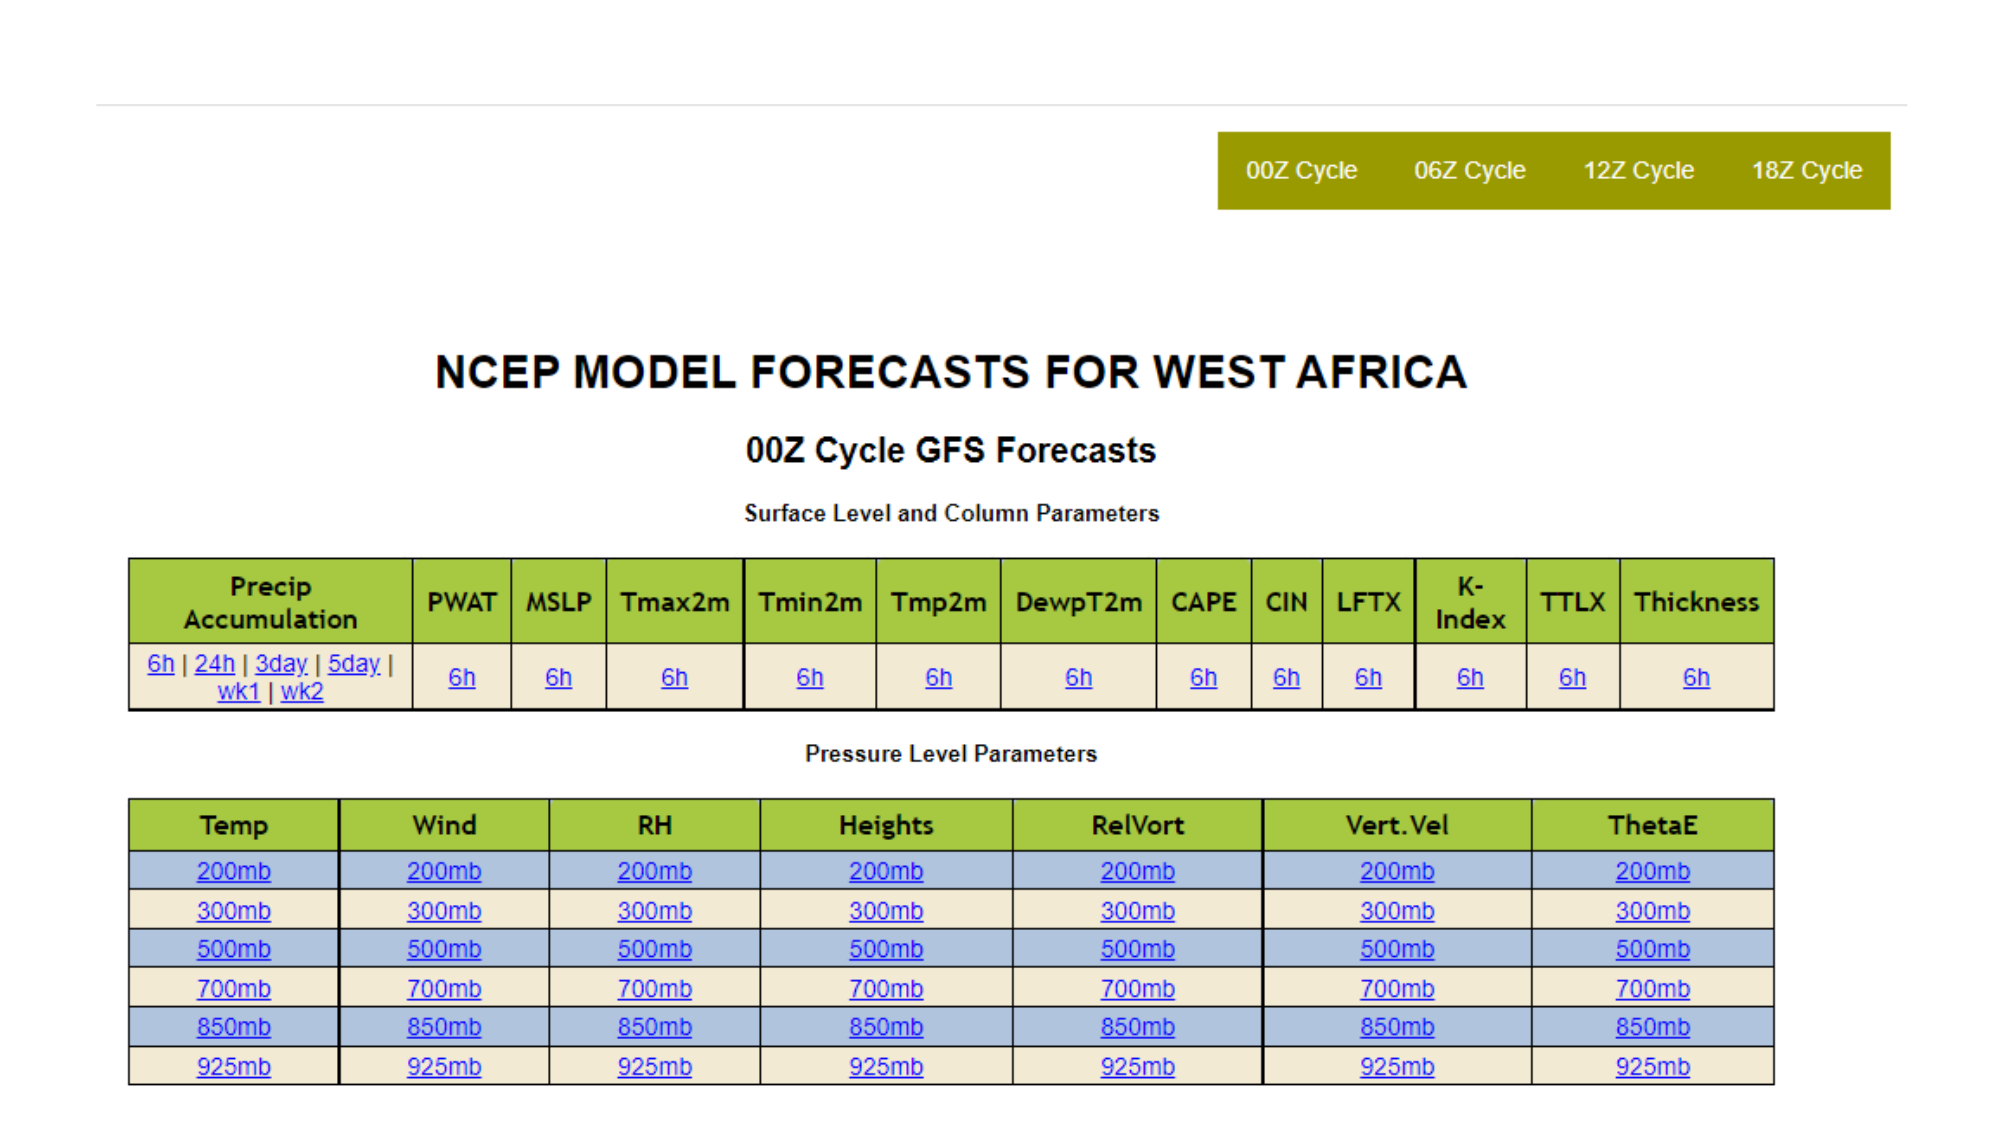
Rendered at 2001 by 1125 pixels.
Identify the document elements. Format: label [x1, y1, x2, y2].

picture [96, 104, 1908, 1102]
